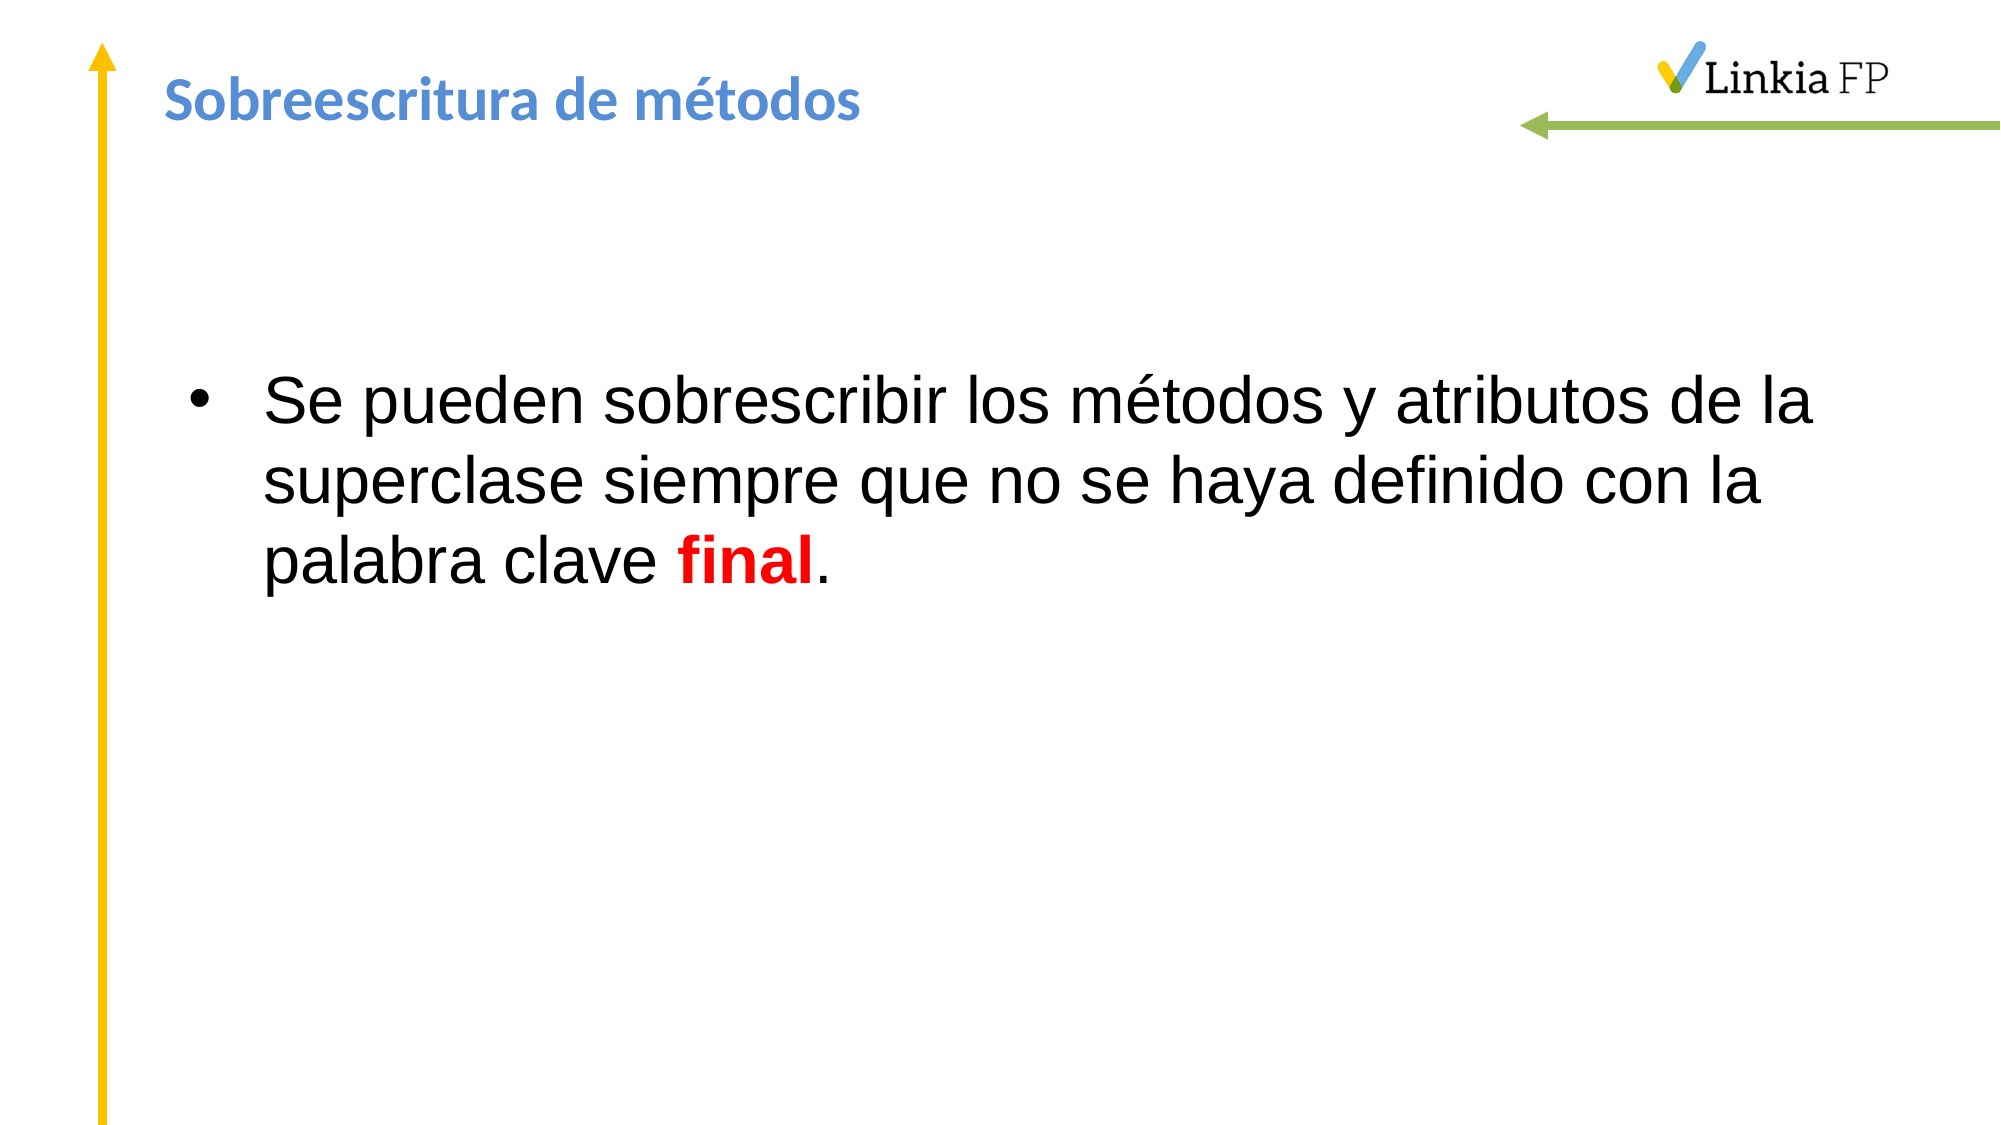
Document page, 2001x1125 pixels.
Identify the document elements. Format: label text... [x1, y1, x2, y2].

title Sobreescritura de métodos [149, 30, 1957, 160]
text_box Se pueden sobrescribir los métodos y atributos de la superclase siempre que no se haya definido con la palabra clave final. [173, 349, 1957, 605]
